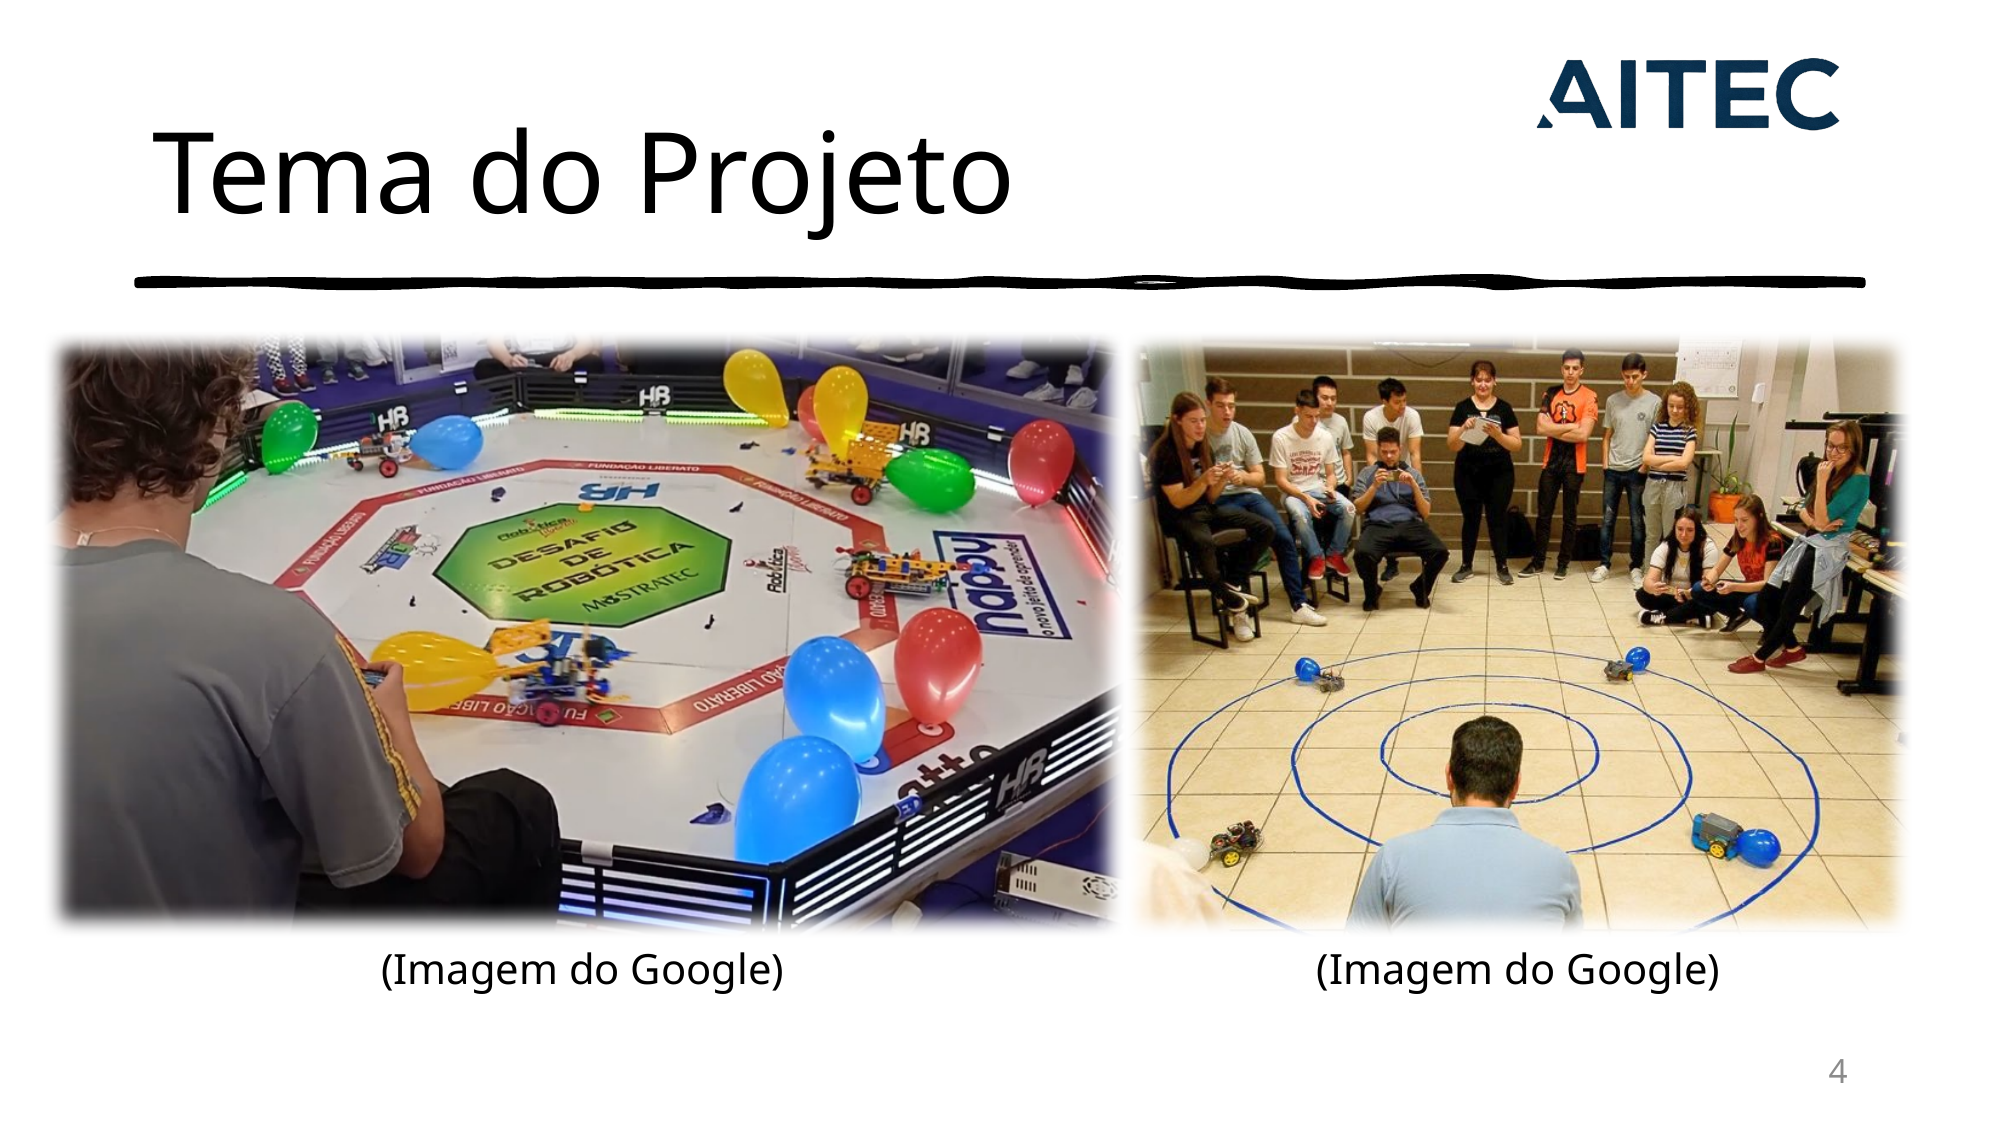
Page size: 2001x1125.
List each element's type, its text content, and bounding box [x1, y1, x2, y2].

text_box (Imagem do Google) [1295, 938, 1742, 1000]
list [1126, 330, 1913, 938]
text_box (Imagem do Google) [359, 938, 806, 1001]
picture [43, 330, 1126, 938]
title Tema do Projeto [137, 59, 1354, 278]
slide_number 4 [1412, 1042, 1863, 1103]
picture [1354, 0, 2000, 422]
